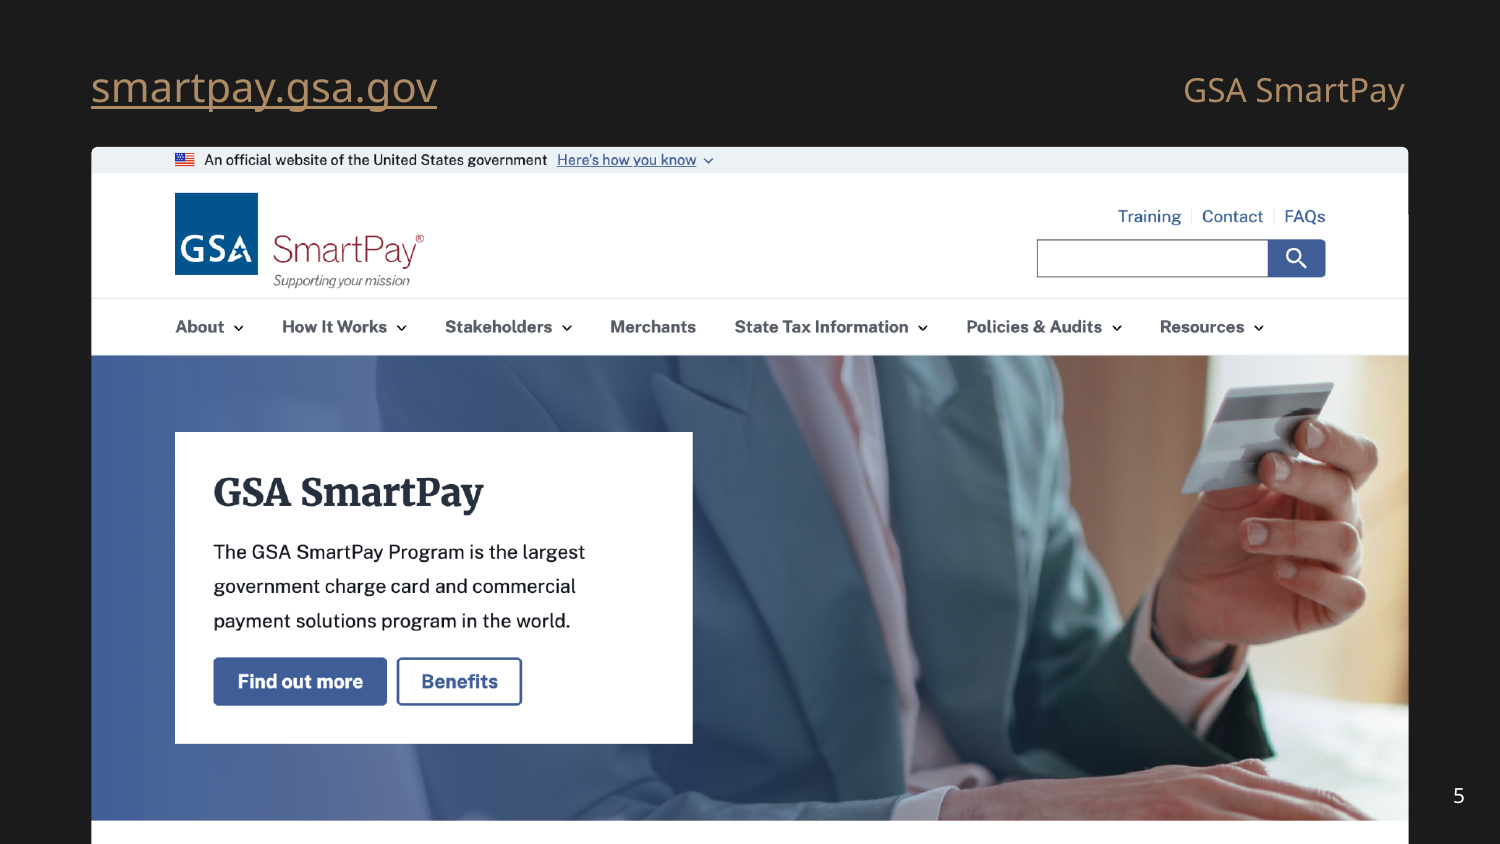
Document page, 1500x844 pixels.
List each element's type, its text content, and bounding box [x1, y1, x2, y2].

picture [91, 146, 1409, 844]
title GSA SmartPay [682, 42, 1421, 136]
slide_number 5 [1414, 764, 1480, 830]
subtitle smartpay.gsa.gov [75, 42, 682, 137]
